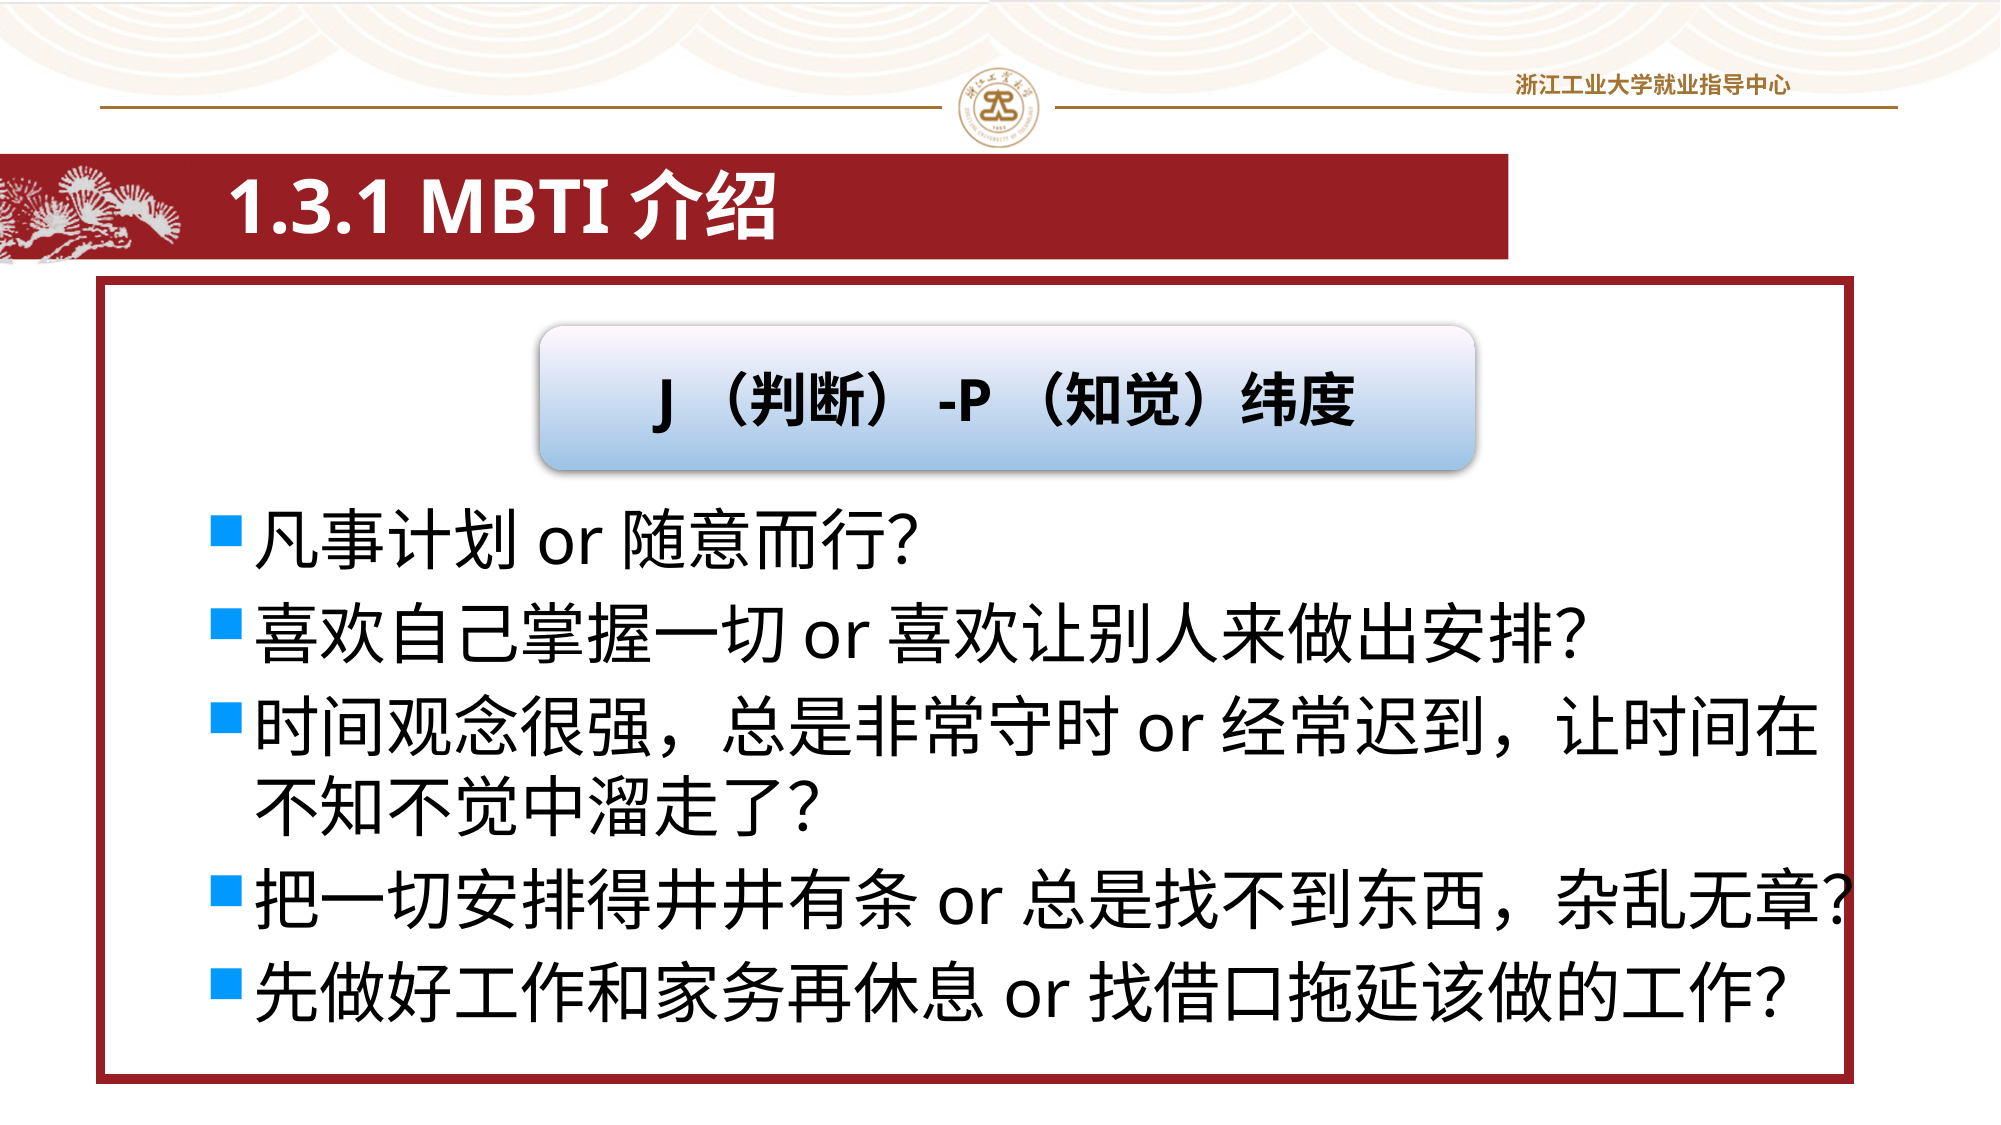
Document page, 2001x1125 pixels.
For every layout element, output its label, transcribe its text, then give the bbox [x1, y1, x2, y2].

text_box [99, 280, 1850, 1080]
title 1.3.1 MBTI介绍 [212, 153, 1483, 265]
picture [0, 0, 2000, 281]
text_box J（判断）-P（知觉）纬度 [540, 325, 1475, 470]
text_box [1483, 153, 1509, 261]
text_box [100, 66, 1898, 149]
text_box 凡事计划or随意而行？ 喜欢自己掌握一切or喜欢让别人来做出安排？ 时间观念很强，总是非常守时or经常迟到，让时间在不知不觉中溜走了？ 把一切安排得井井有条or总是找不到东西，杂乱无章？ 先做好工作和家务再休息or找借口拖延该做的工作？ [116, 490, 1845, 1039]
